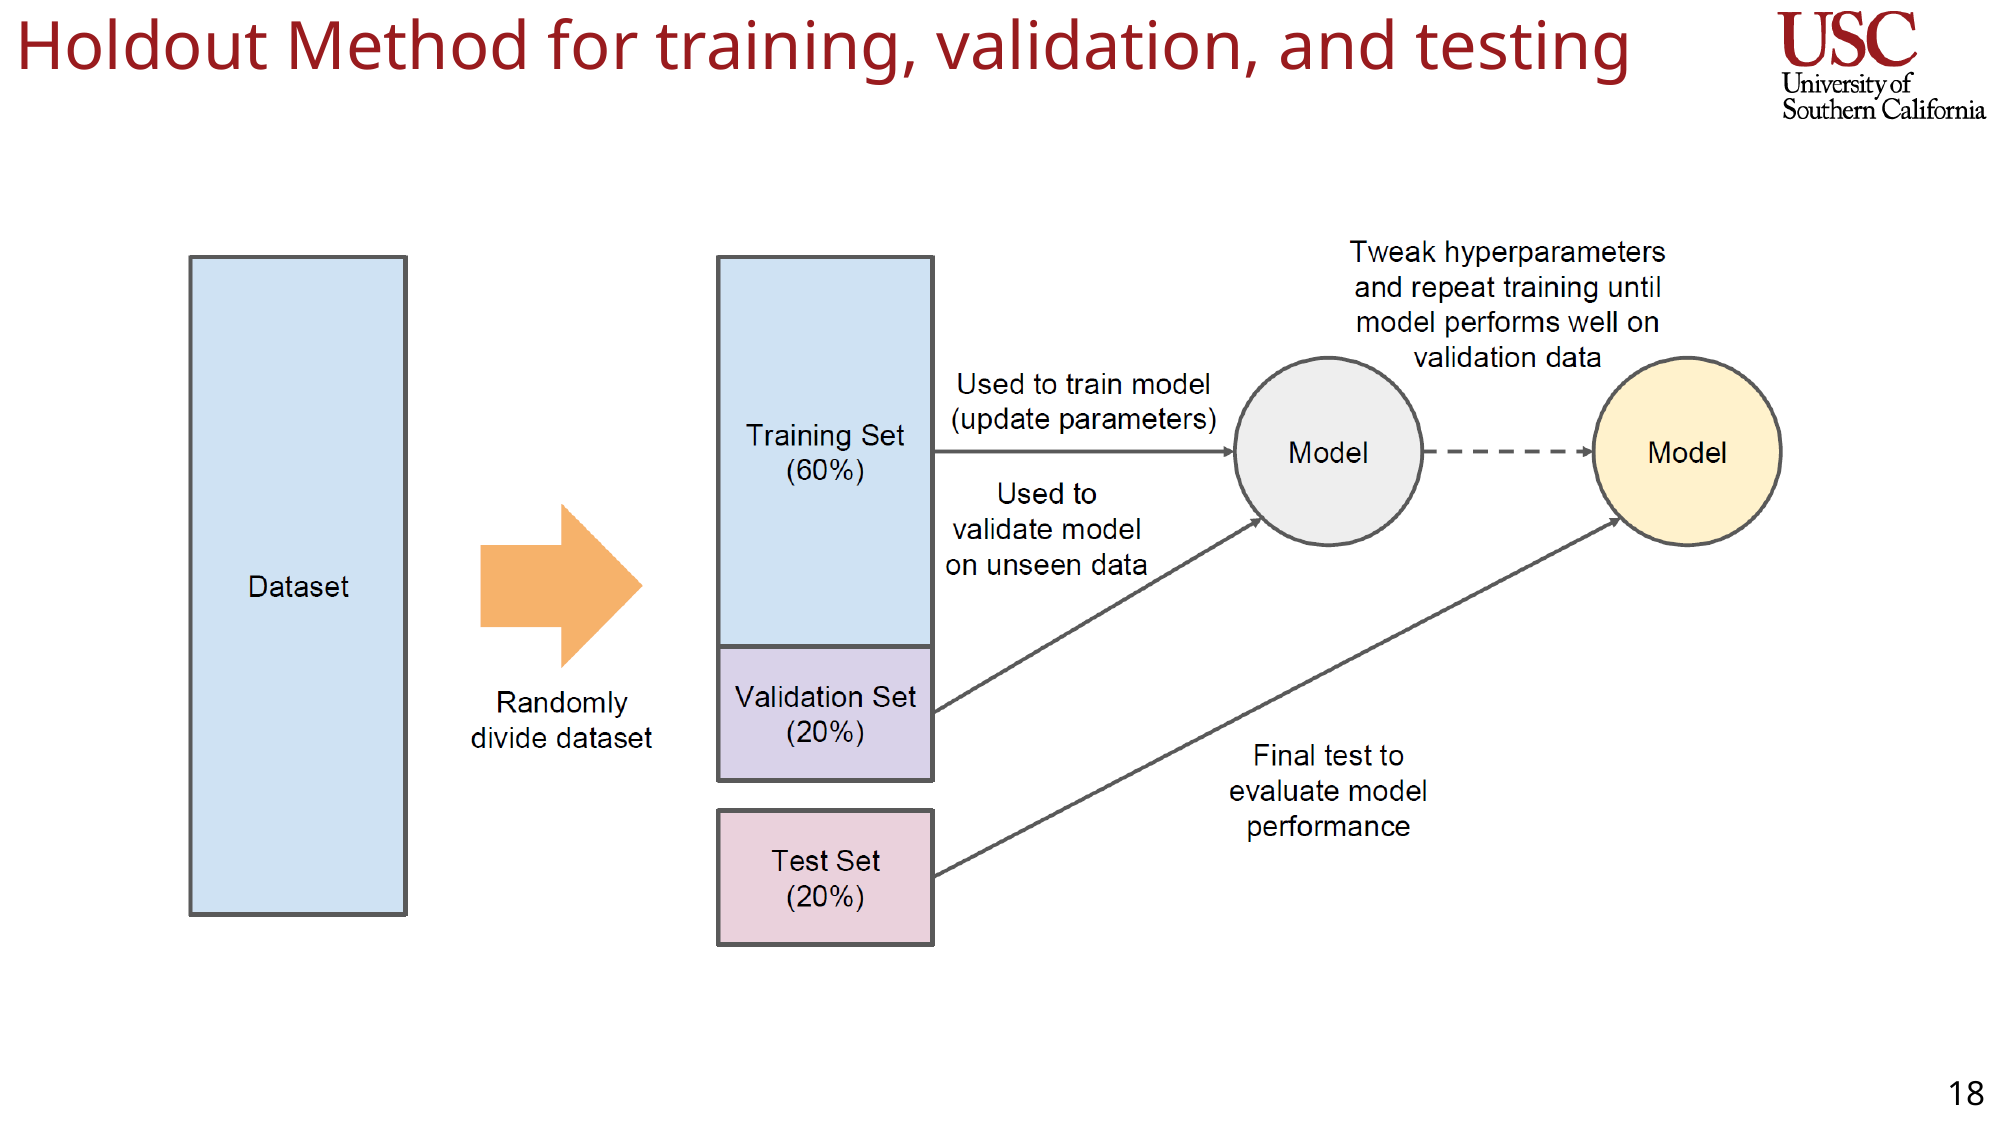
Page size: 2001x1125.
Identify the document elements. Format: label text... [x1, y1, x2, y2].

picture [1769, 0, 1992, 130]
slide_number 18 [1915, 1065, 2000, 1125]
title Holdout Method for training, validation, and testing [0, 0, 1725, 96]
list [144, 192, 1800, 966]
